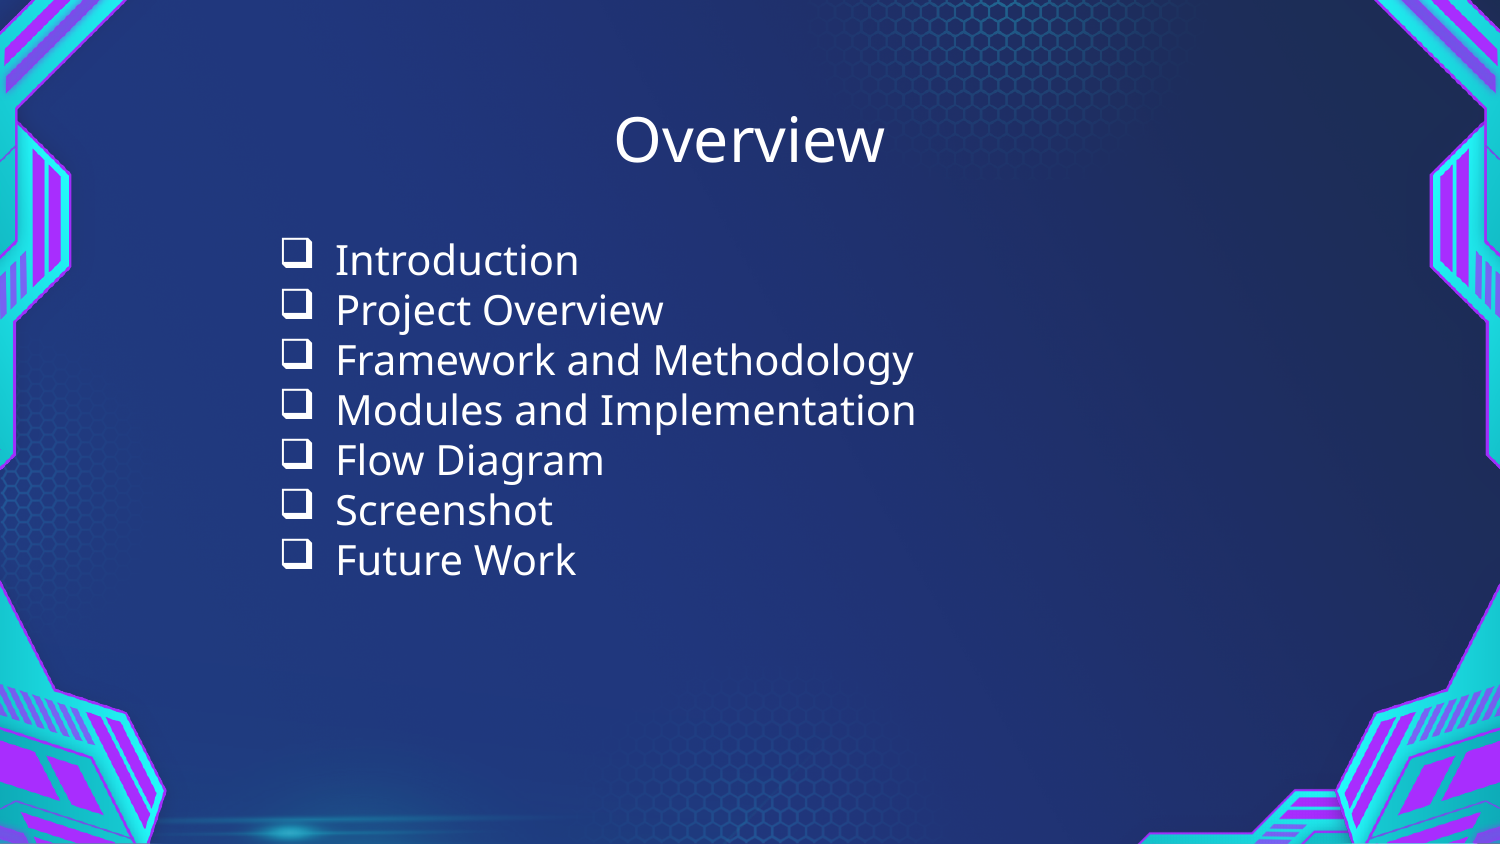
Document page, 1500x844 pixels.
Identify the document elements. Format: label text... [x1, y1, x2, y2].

picture [0, 0, 1500, 844]
title Overview [118, 85, 1382, 180]
subtitle Introduction Project Overview Framework and Methodology Modules and Implementation Flow Diagram Screenshot Future Work [238, 219, 1046, 625]
